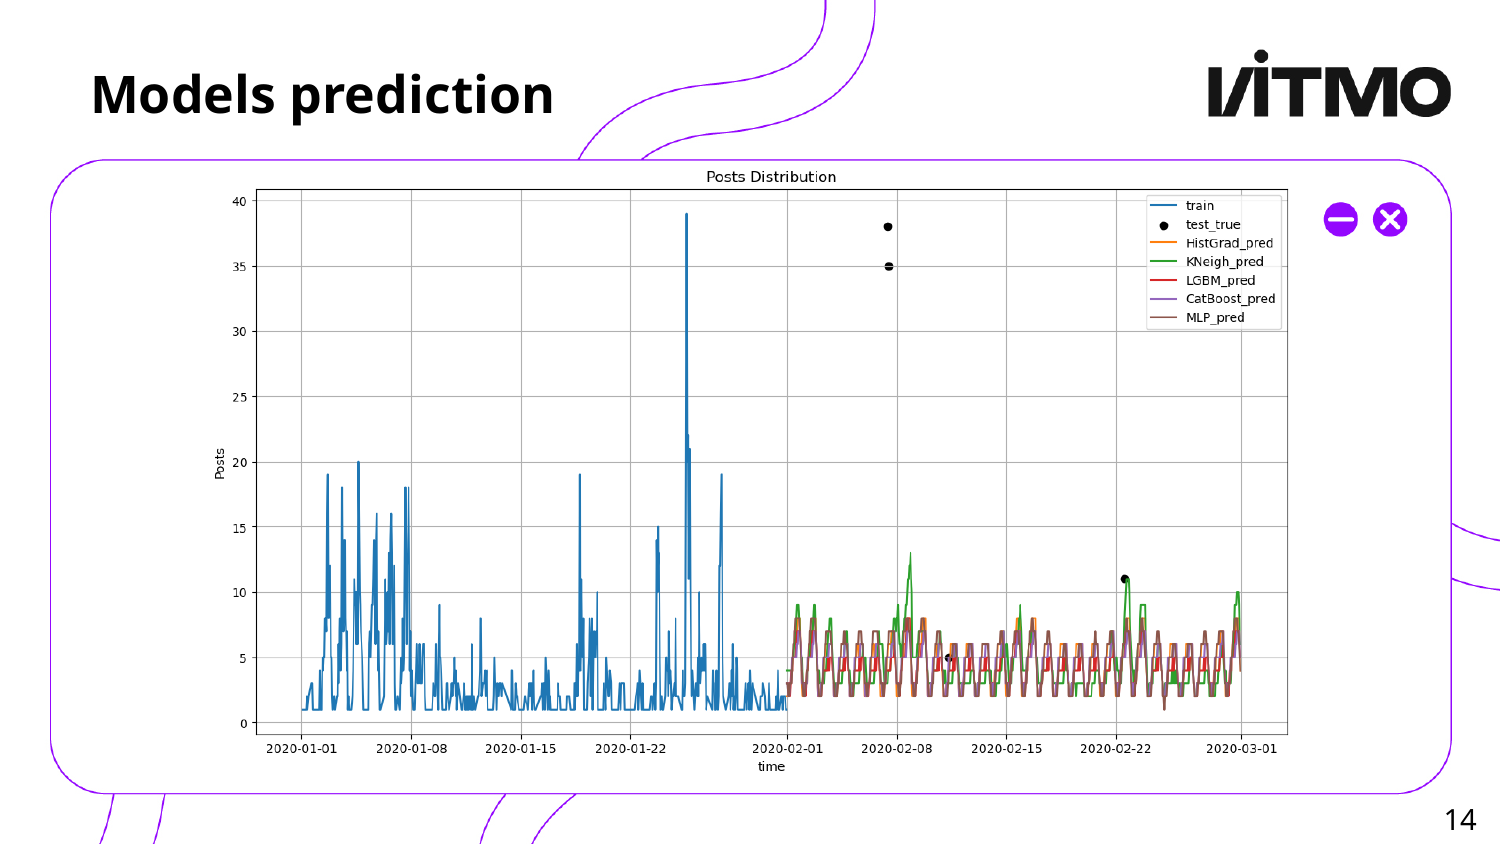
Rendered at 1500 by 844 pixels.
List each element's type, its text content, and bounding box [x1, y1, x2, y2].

text_box 14 [1426, 793, 1495, 844]
picture [0, 0, 1500, 844]
title Models prediction [75, 50, 1195, 137]
